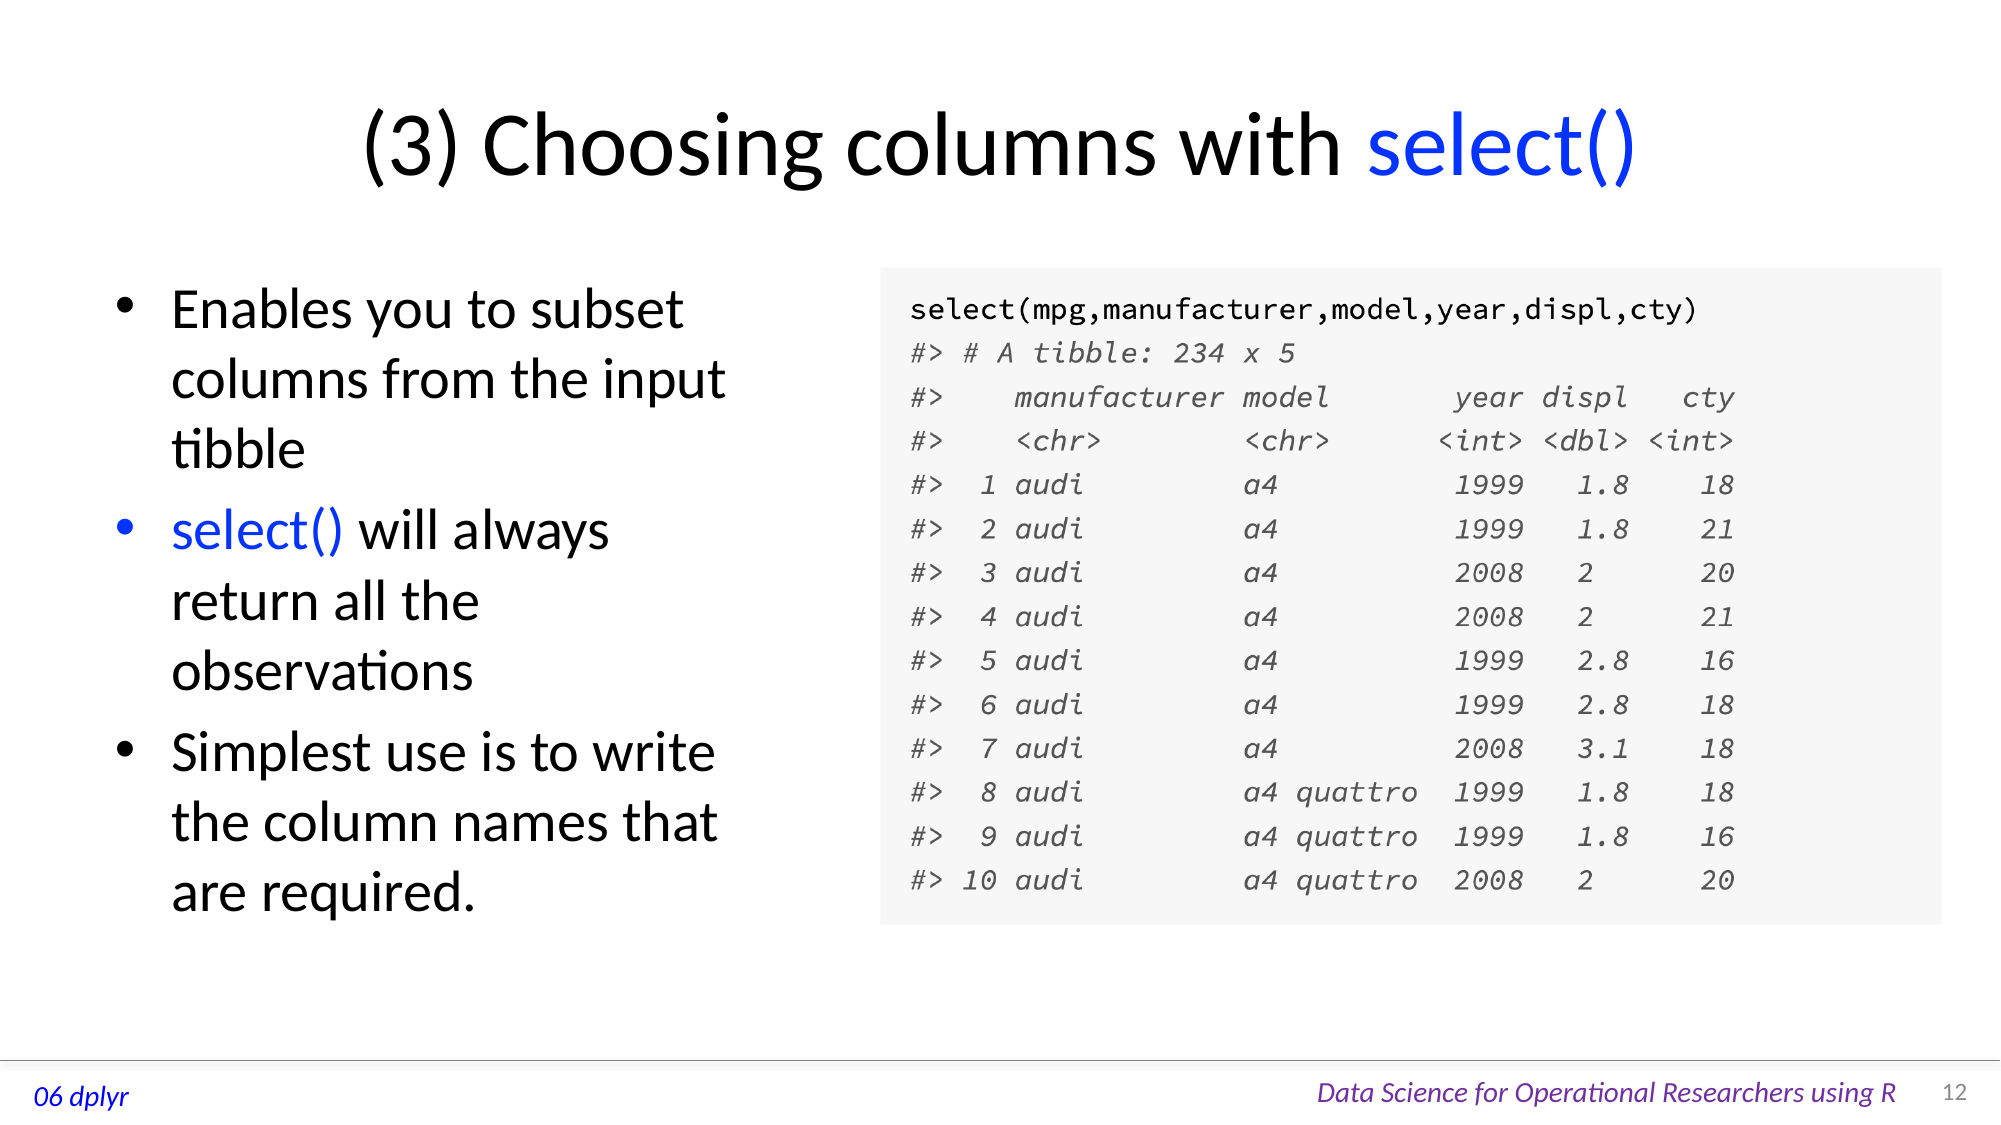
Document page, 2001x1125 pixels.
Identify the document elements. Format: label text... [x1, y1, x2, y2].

picture [878, 262, 1942, 928]
slide_number 12 [1899, 1060, 1983, 1120]
title (3) Choosing columns with select() [99, 45, 1900, 233]
list Enables you to subset columns from the input tibble select() will always return all the observations Simplest use is to write the column names that are required. [99, 262, 771, 1005]
